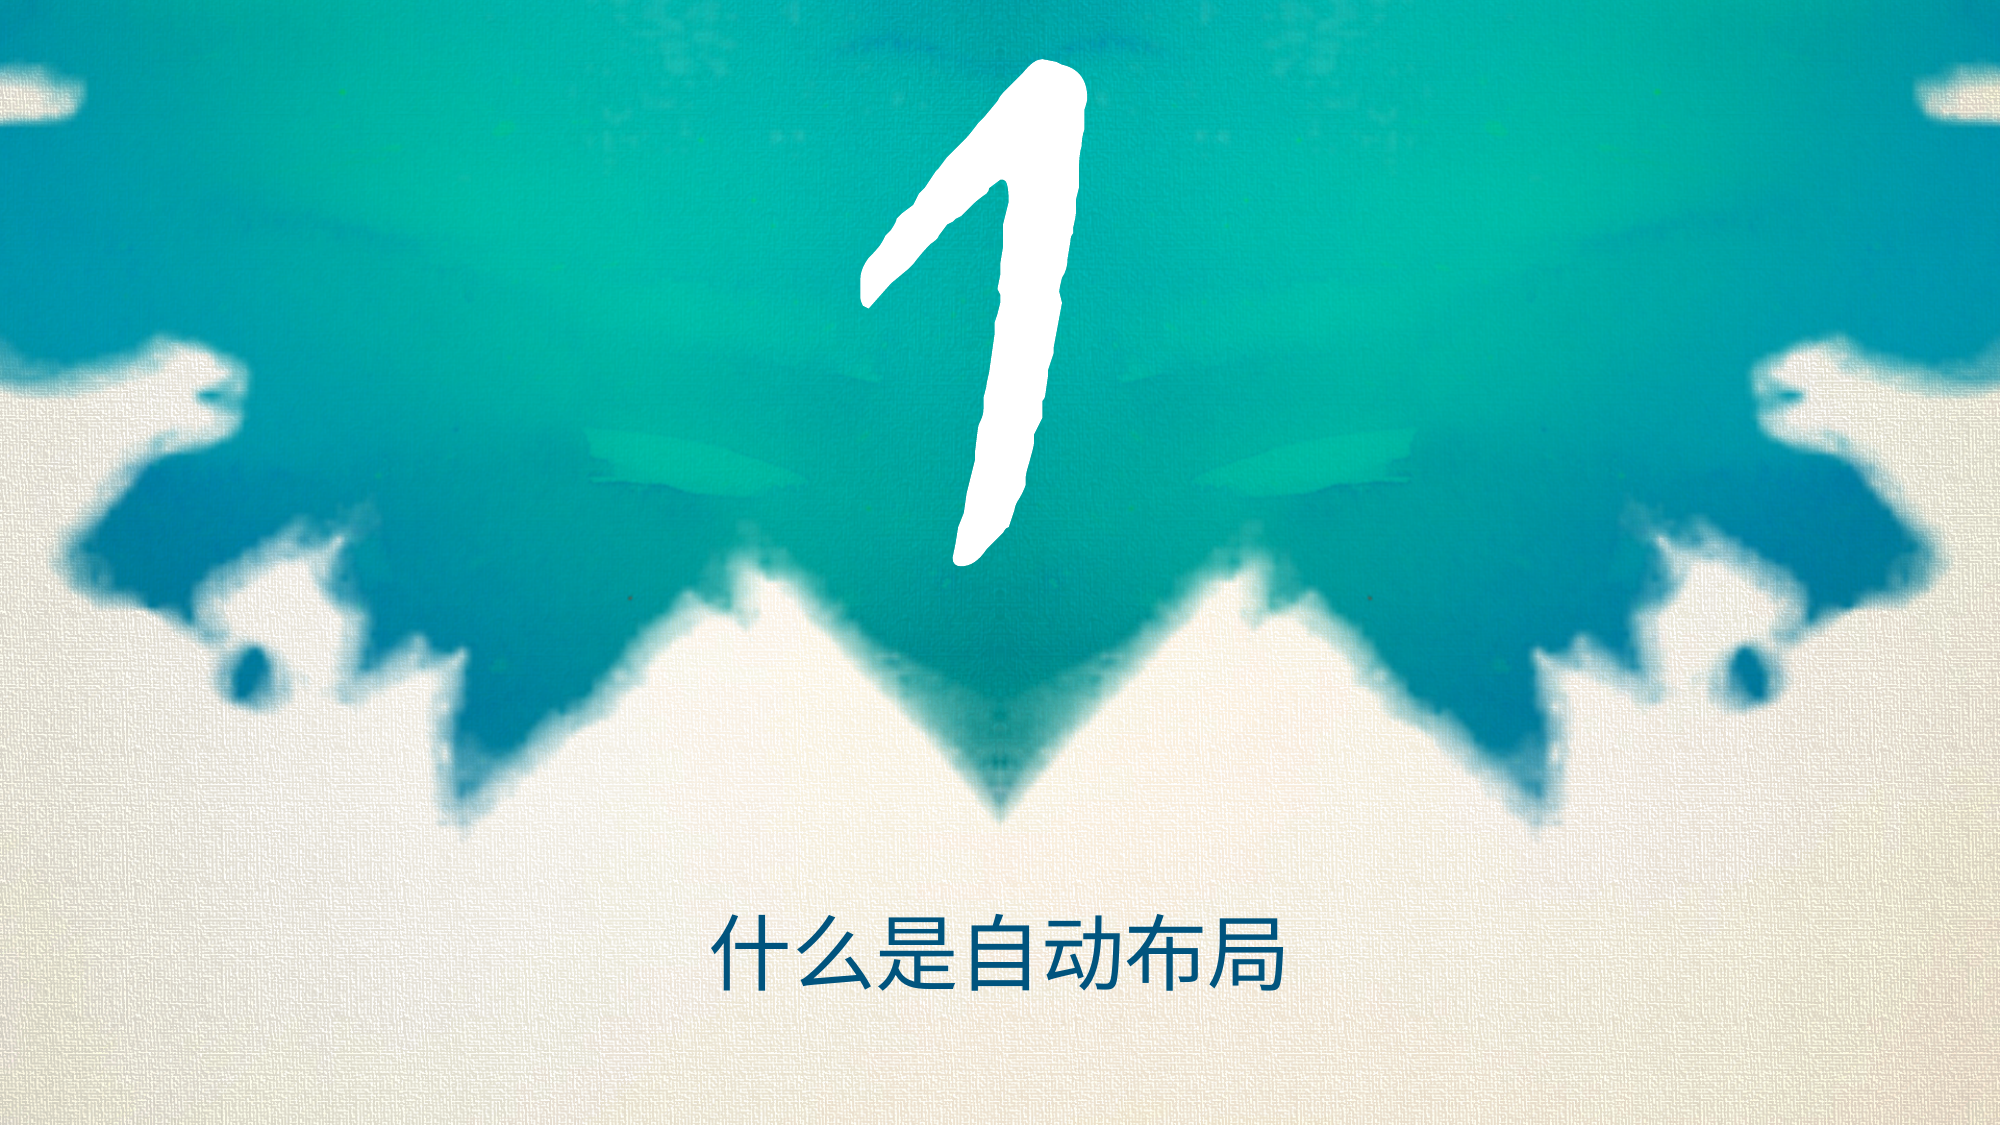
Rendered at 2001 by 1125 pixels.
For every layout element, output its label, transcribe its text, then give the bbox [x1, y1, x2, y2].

picture [0, 0, 2000, 1125]
text_box 什么是自动布局 [358, 924, 1642, 1009]
